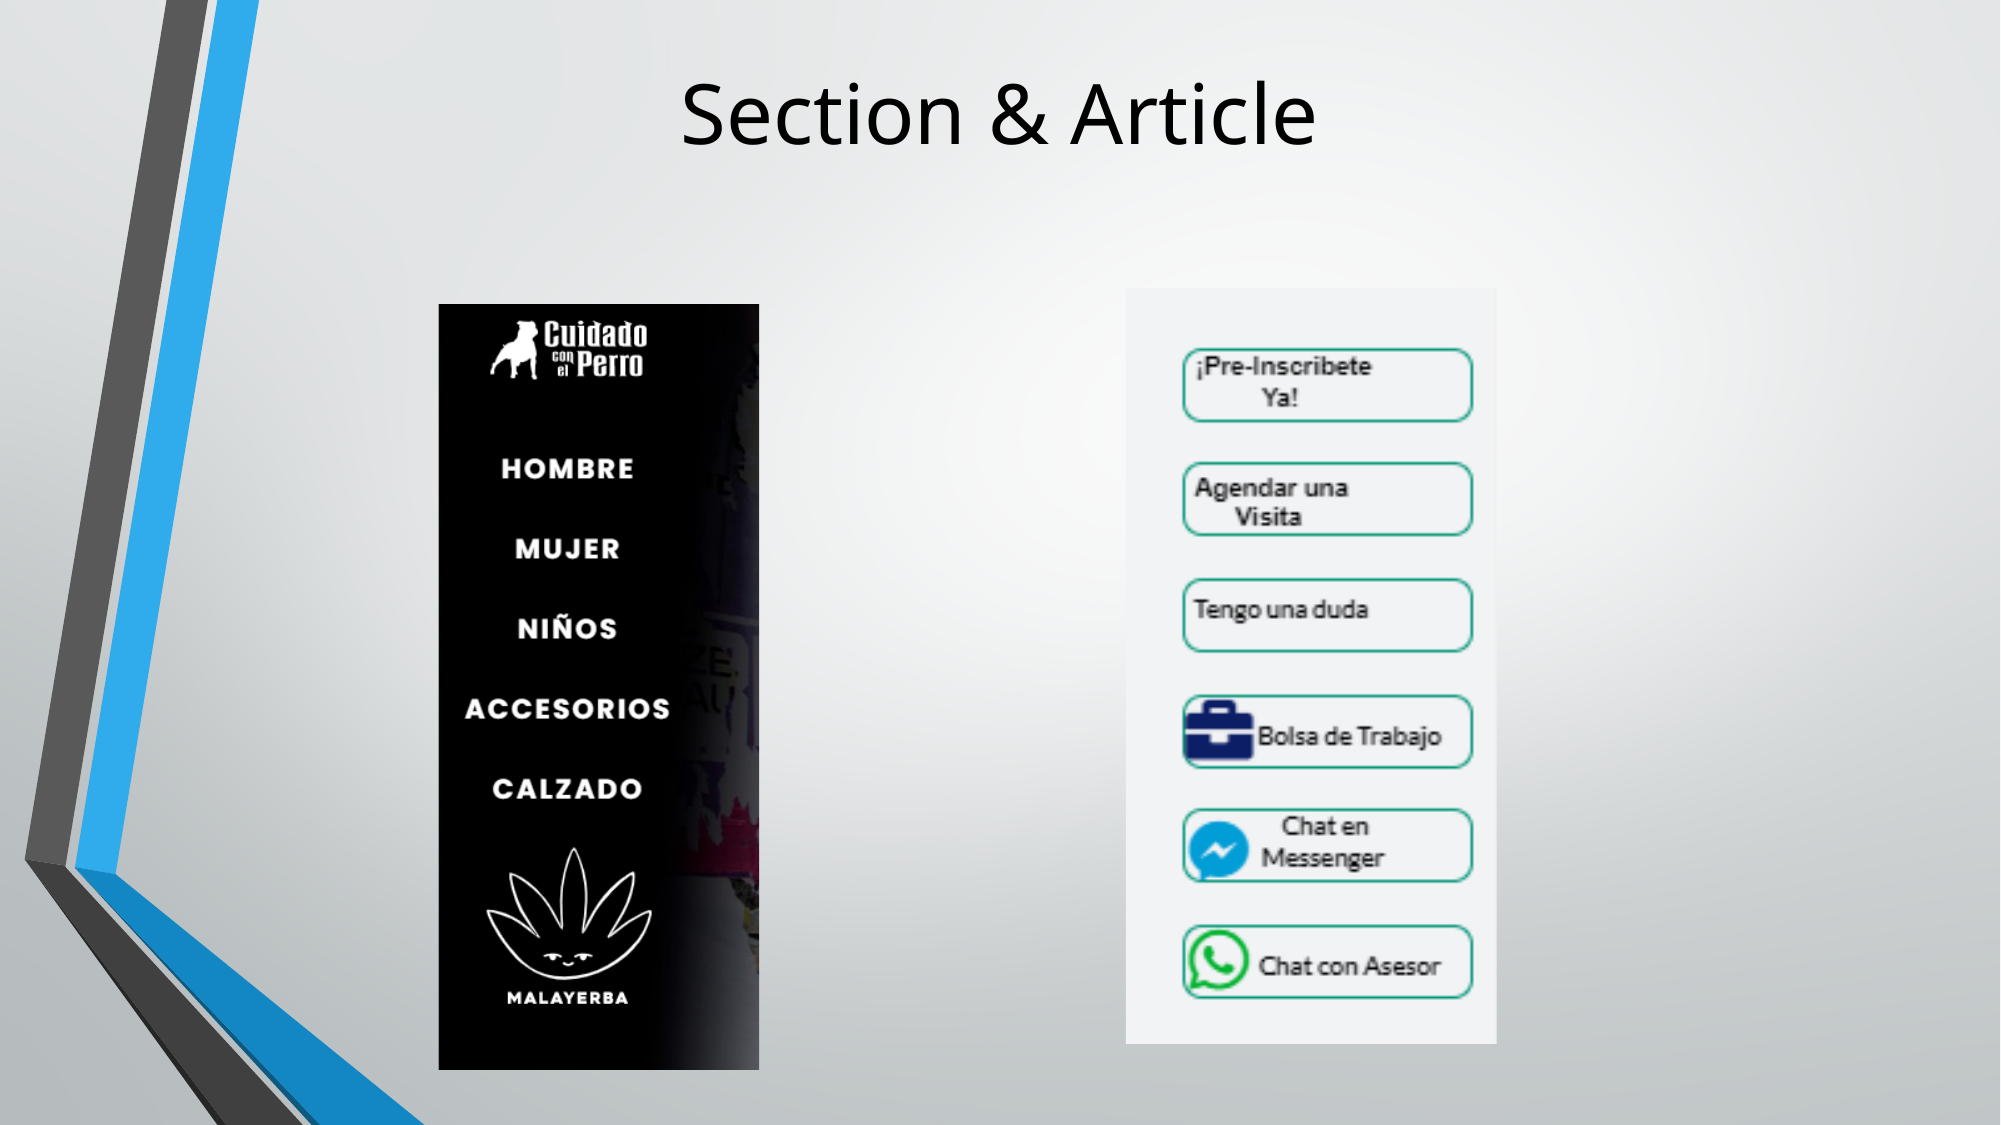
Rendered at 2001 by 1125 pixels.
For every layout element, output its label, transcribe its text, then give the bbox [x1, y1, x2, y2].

picture [1125, 288, 1497, 1044]
picture [438, 304, 760, 1070]
title Section & Article [178, 17, 1822, 305]
